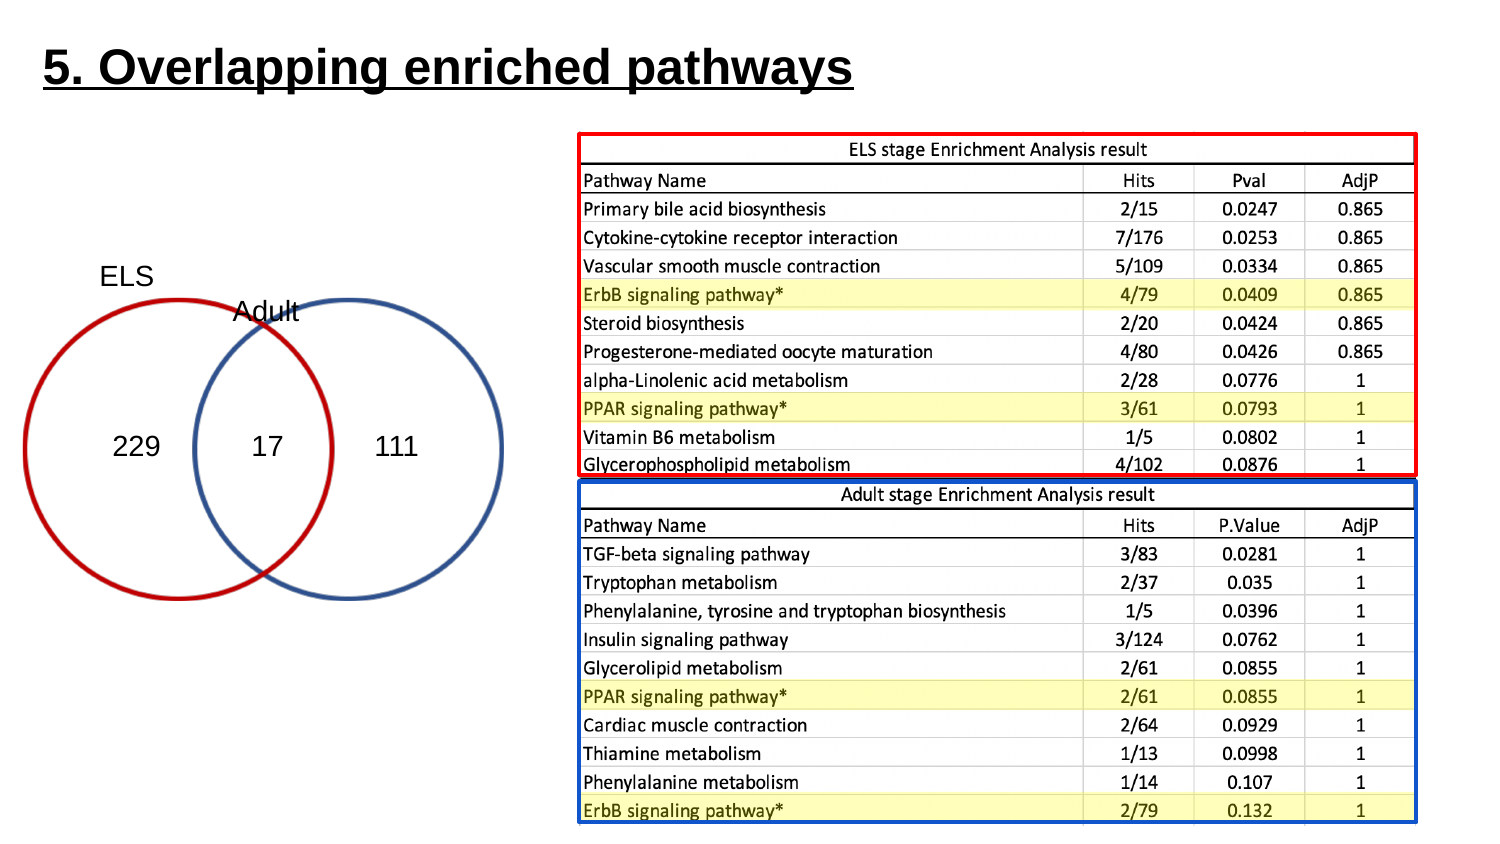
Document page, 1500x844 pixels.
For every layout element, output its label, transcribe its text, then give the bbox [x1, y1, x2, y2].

text_box 5. Overlapping enriched pathways [27, 19, 1426, 113]
text_box ELS Adult [61, 242, 471, 296]
picture [579, 131, 1417, 826]
picture [21, 297, 504, 601]
